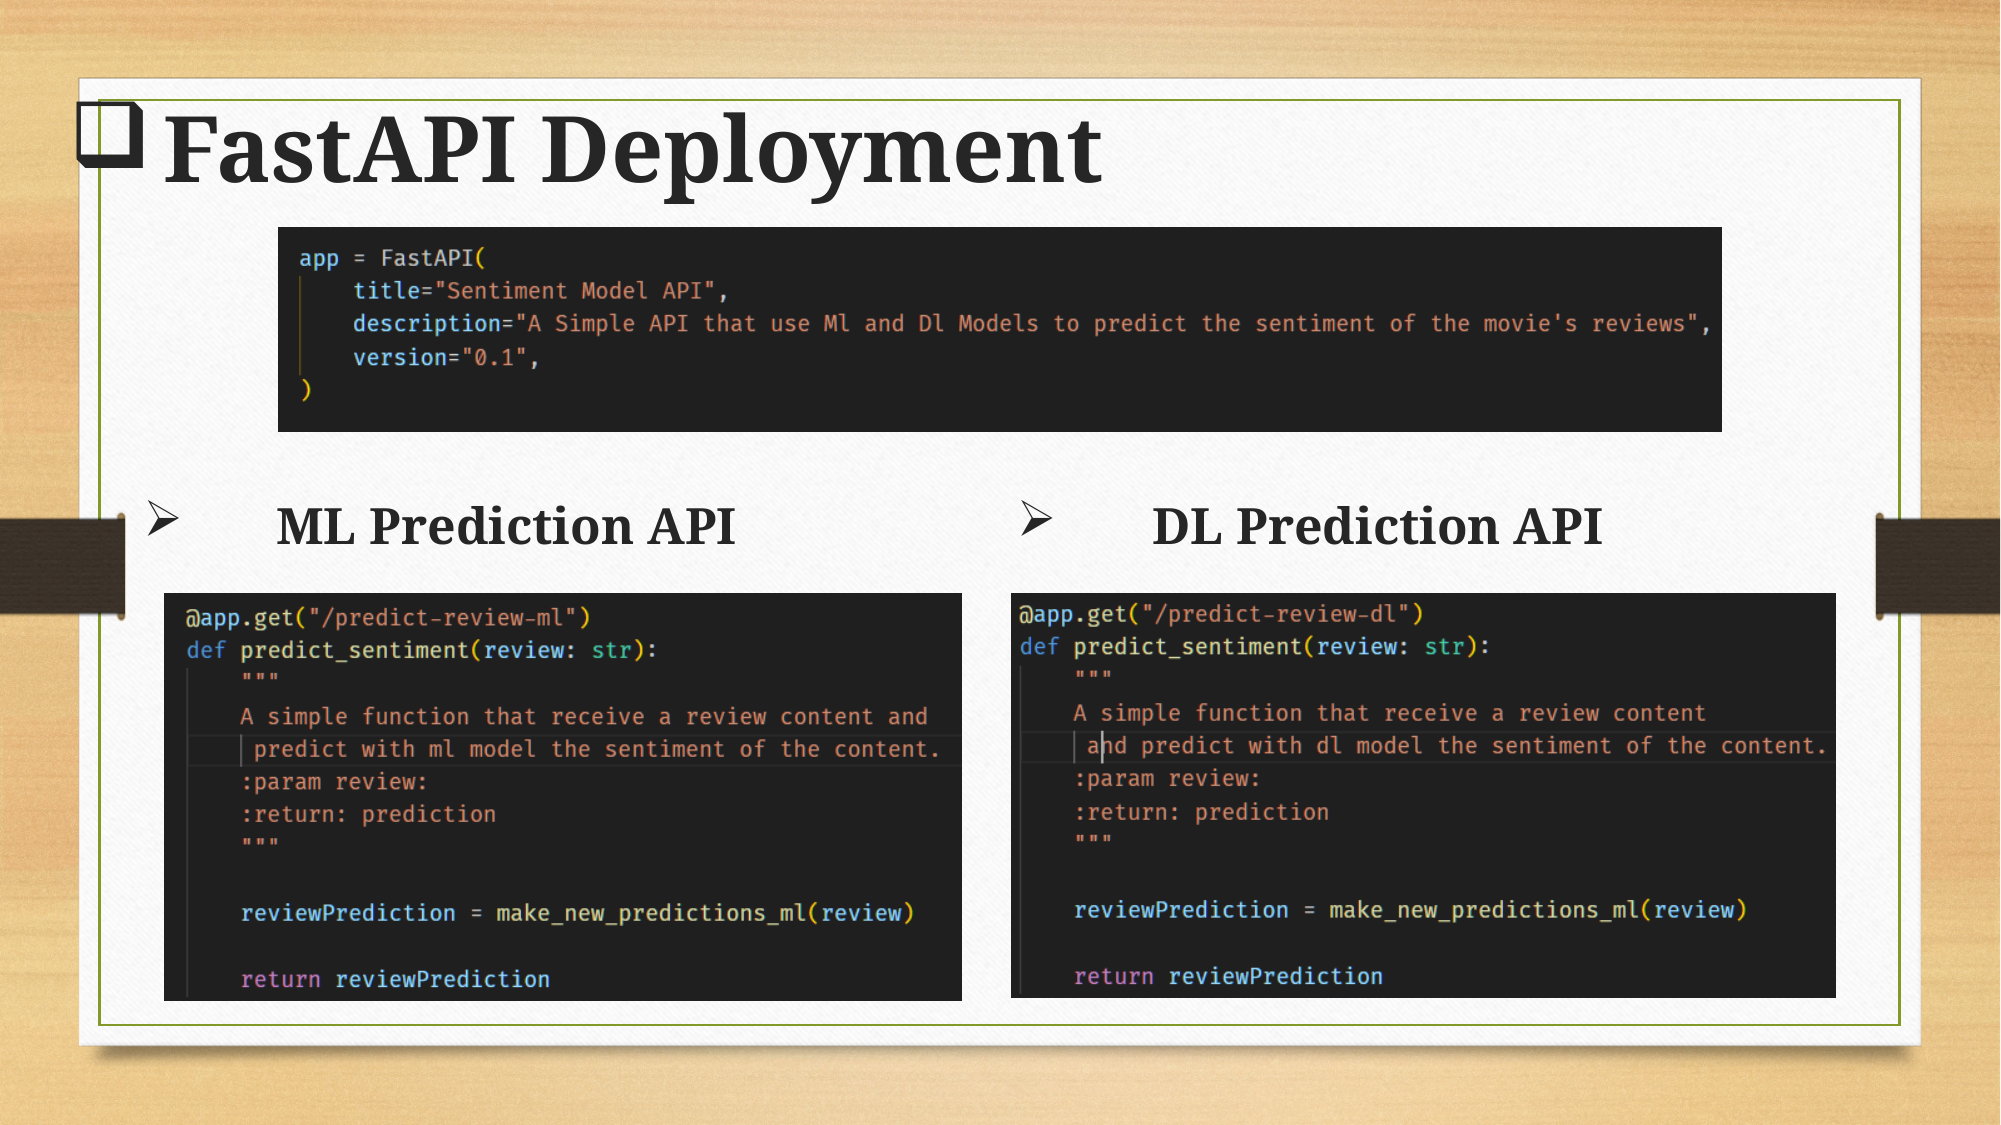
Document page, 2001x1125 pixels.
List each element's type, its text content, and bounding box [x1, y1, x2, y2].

picture [0, 0, 2001, 1125]
title FastAPI Deployment [0, 39, 1375, 254]
text_box DL Prediction API [999, 486, 1676, 563]
text_box ML Prediction API [128, 486, 805, 563]
